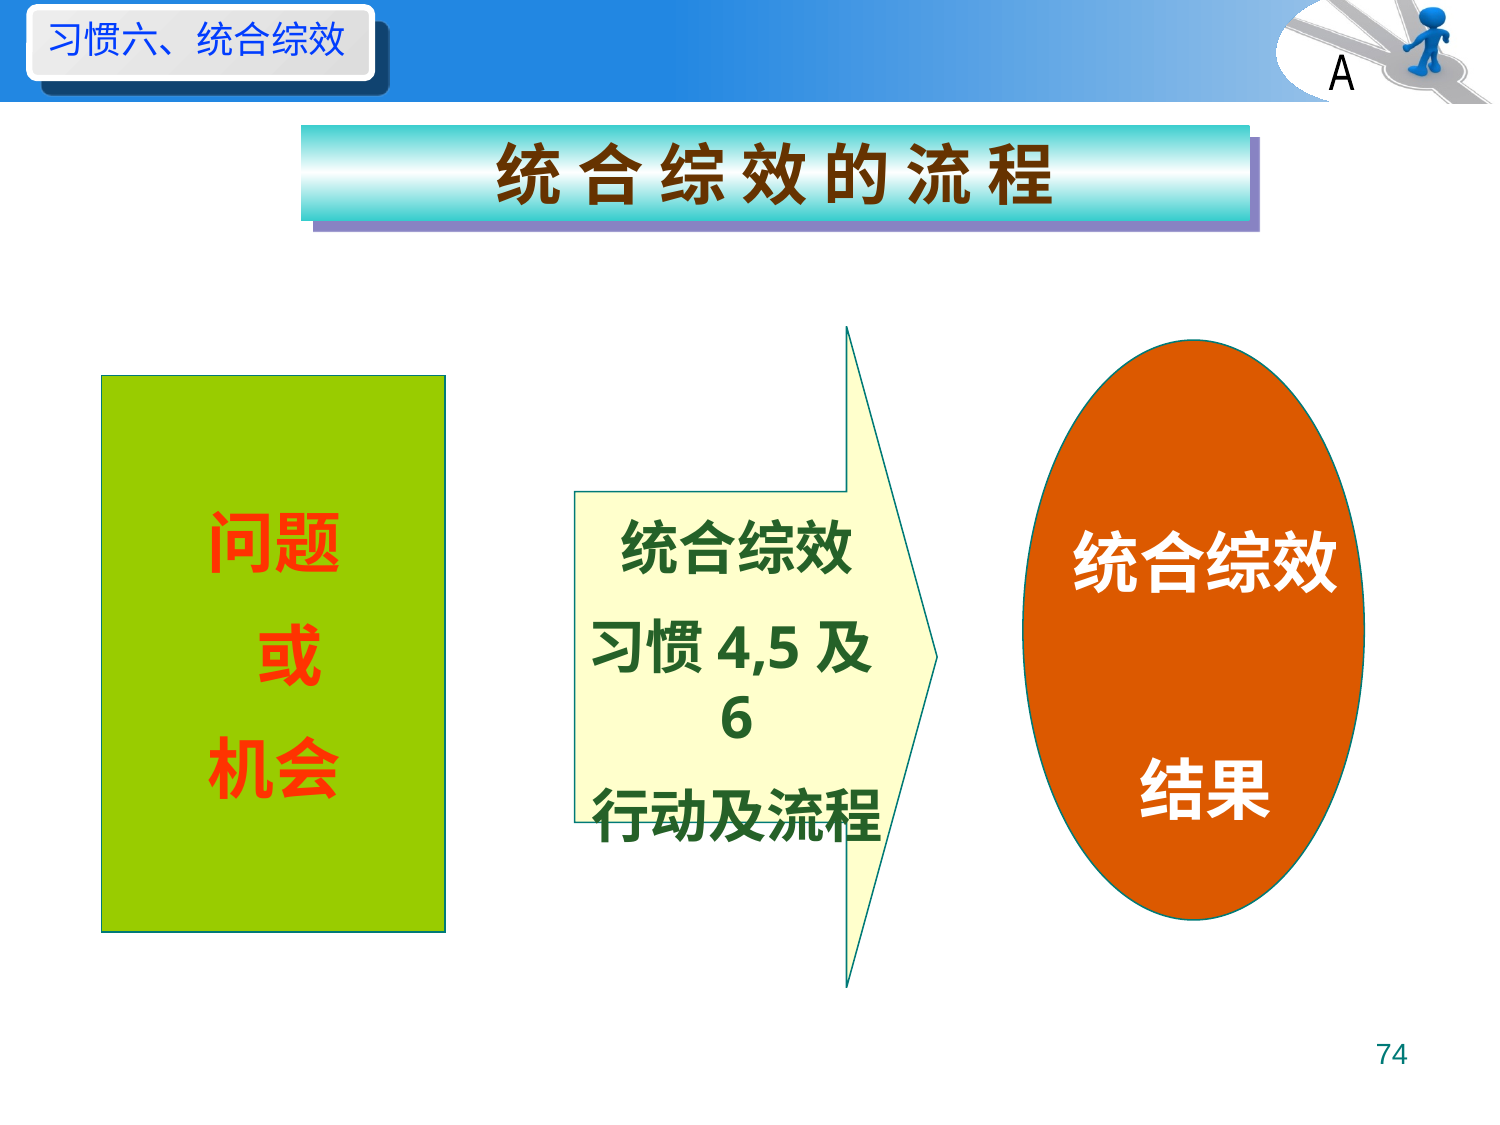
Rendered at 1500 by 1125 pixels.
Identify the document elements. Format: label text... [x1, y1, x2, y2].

text_box [1022, 340, 1350, 785]
text_box [1072, 835, 1315, 920]
text_box 习惯六、统合综效 [29, 7, 373, 79]
title 统 合 综 效 的 流 程 [300, 125, 1250, 222]
text_box [574, 326, 895, 503]
text_box [846, 857, 883, 988]
picture [1281, 0, 1500, 104]
text_box [101, 375, 445, 932]
slide_number 74 [1047, 1027, 1424, 1107]
text_box [913, 568, 938, 746]
text_box 问题 或 机会 [137, 493, 412, 815]
text_box 统合综效 结果 [1049, 513, 1363, 835]
text_box 统合综效 习惯4,5及6 行动及流程 [562, 503, 913, 857]
